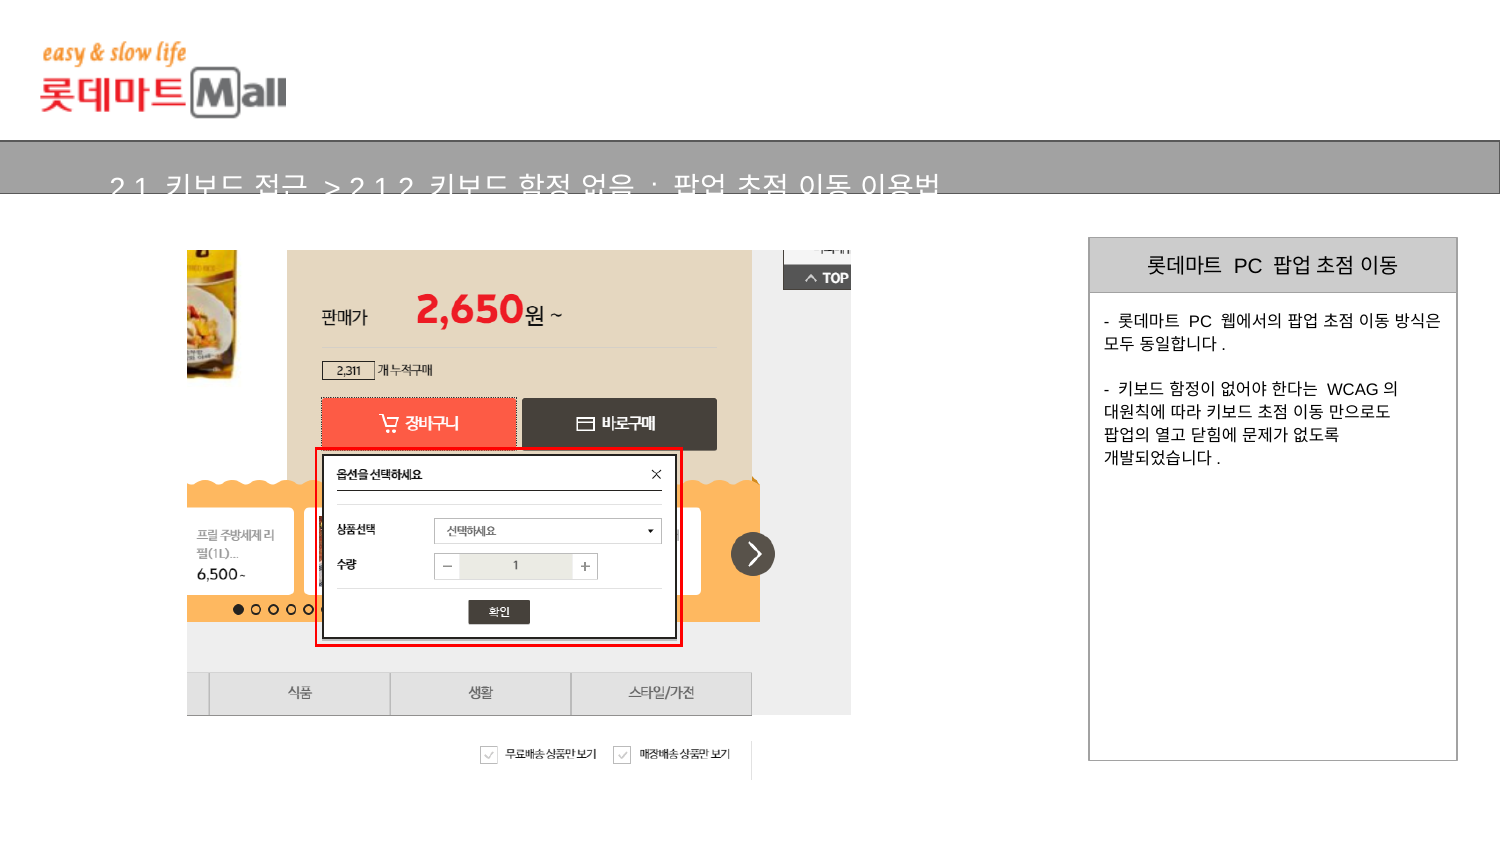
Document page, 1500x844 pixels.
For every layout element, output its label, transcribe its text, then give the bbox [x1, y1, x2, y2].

picture [39, 41, 286, 120]
text_box 2.1 키보드 접근 > 2.1.2 키보드 함정 없음 : 팝업 초점 이동 이용법 [94, 137, 1406, 199]
text_box 롯데마트 PC 팝업 초점 이동 [1088, 237, 1457, 293]
picture [187, 249, 852, 781]
text_box - 롯데마트 PC 웹에서의 팝업 초점 이동 방식은 모두 동일합니다. - 키보드 함정이 없어야 한다는 WCAG의 대원칙에 따라 키보드 초점 이동 만으로도 팝업의 열고 닫힘에 문제가 없도록 개발되었습니다. [1088, 293, 1457, 761]
